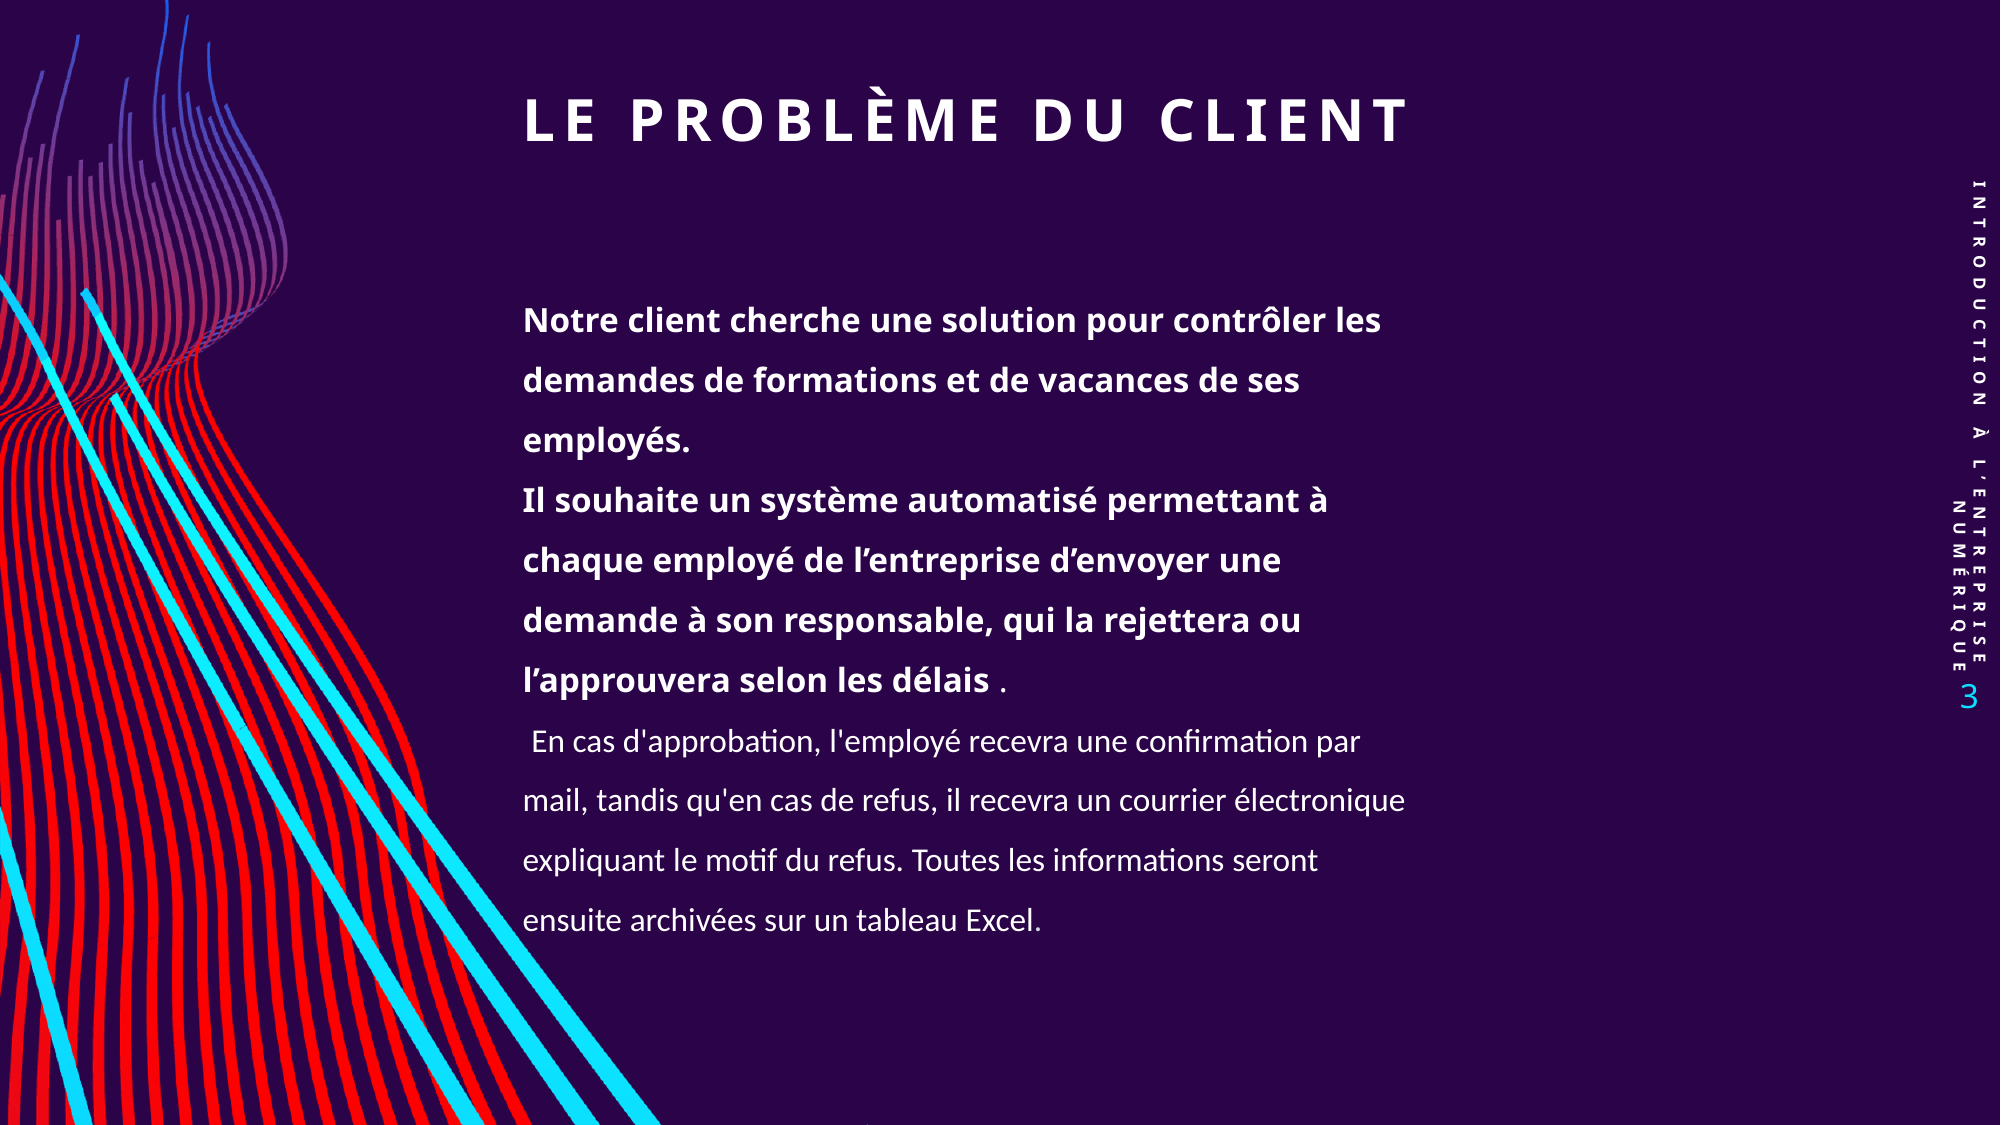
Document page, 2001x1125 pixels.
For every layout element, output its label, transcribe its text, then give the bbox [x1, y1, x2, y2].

list Notre client cherche une solution pour contrôler les demandes de formations et de vacances de ses employés. Il souhaite un système automatisé permettant à chaque employé de l’entreprise d’envoyer une demande à son responsable, qui la rejettera ou l’approuvera selon les délais . En cas d'approbation, l'employé recevra une confirmation par mail, tandis qu'en cas de refus, il recevra un courrier électronique expliquant le motif du refus. Toutes les informations seront ensuite archivées sur un tableau Excel. [507, 272, 1424, 853]
picture [0, 0, 2000, 1125]
footer Introduction à l’entreprise numérique [1940, 0, 2000, 687]
title Le problème du client [507, 83, 1424, 193]
slide_number 3 [1886, 650, 1994, 746]
